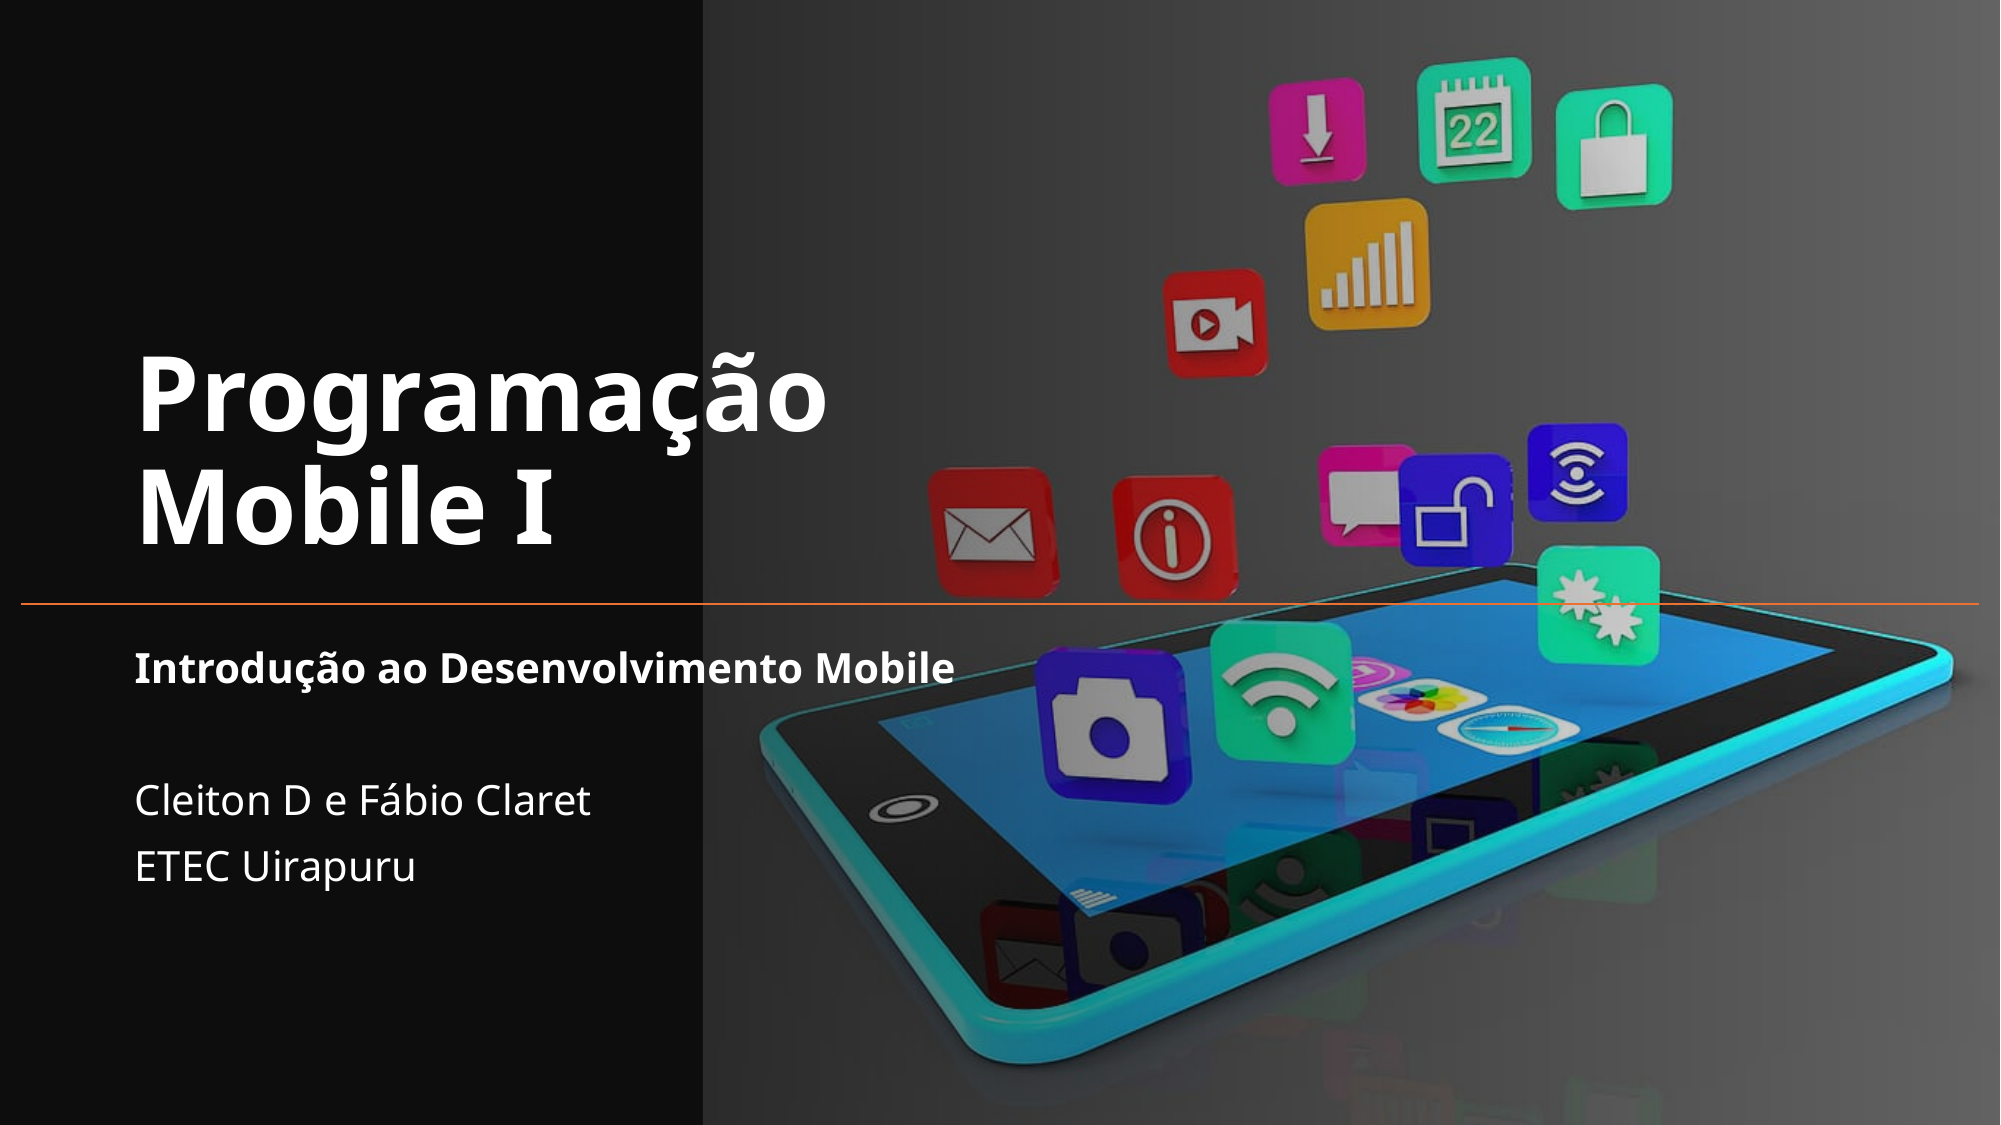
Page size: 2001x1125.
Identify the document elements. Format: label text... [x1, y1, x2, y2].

picture [702, 0, 2000, 1125]
subtitle Introdução ao Desenvolvimento Mobile Cleiton D e Fábio Claret ETEC Uirapuru [119, 640, 702, 912]
title Programação Mobile I [119, 182, 702, 575]
text_box [0, 0, 702, 1125]
